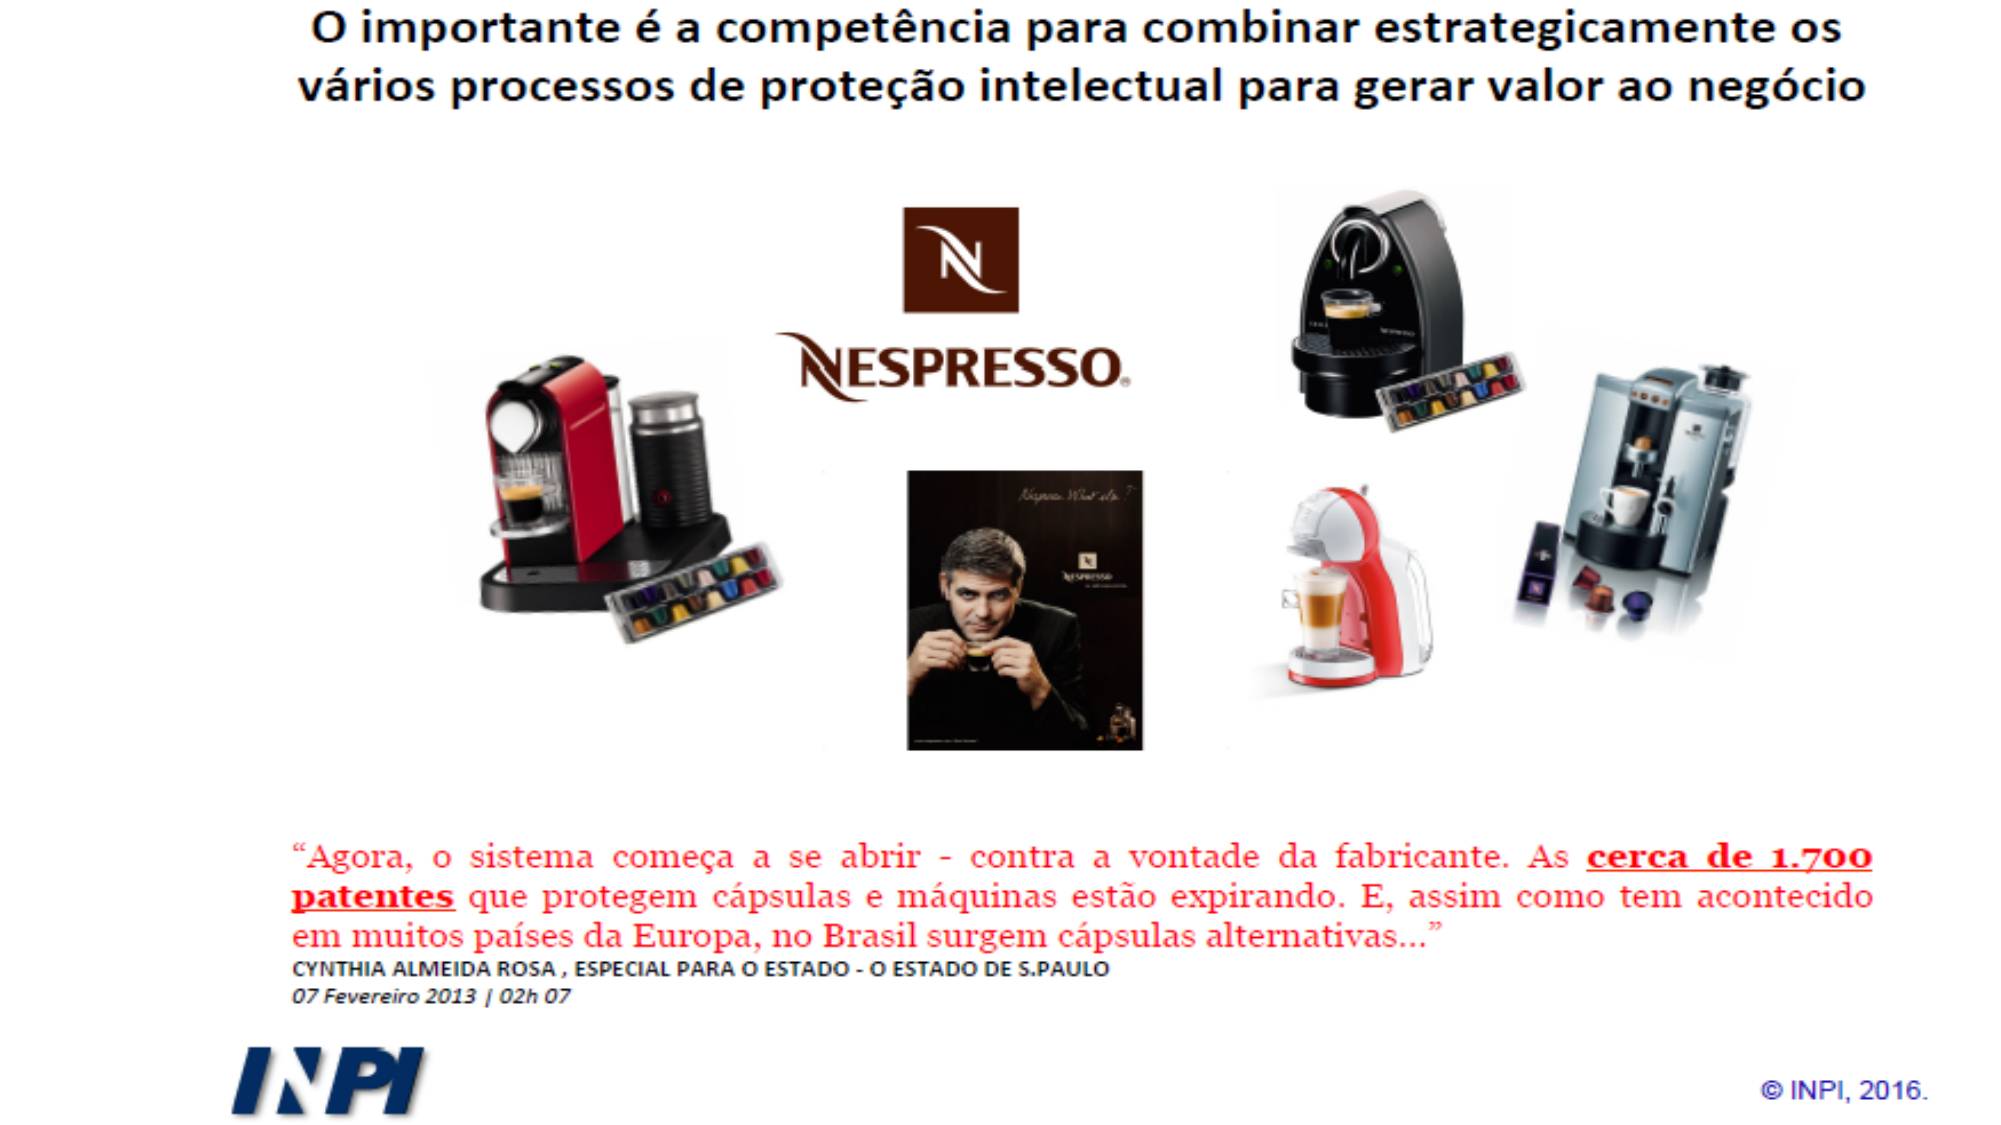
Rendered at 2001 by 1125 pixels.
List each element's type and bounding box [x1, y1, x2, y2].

picture [172, 0, 1953, 1125]
